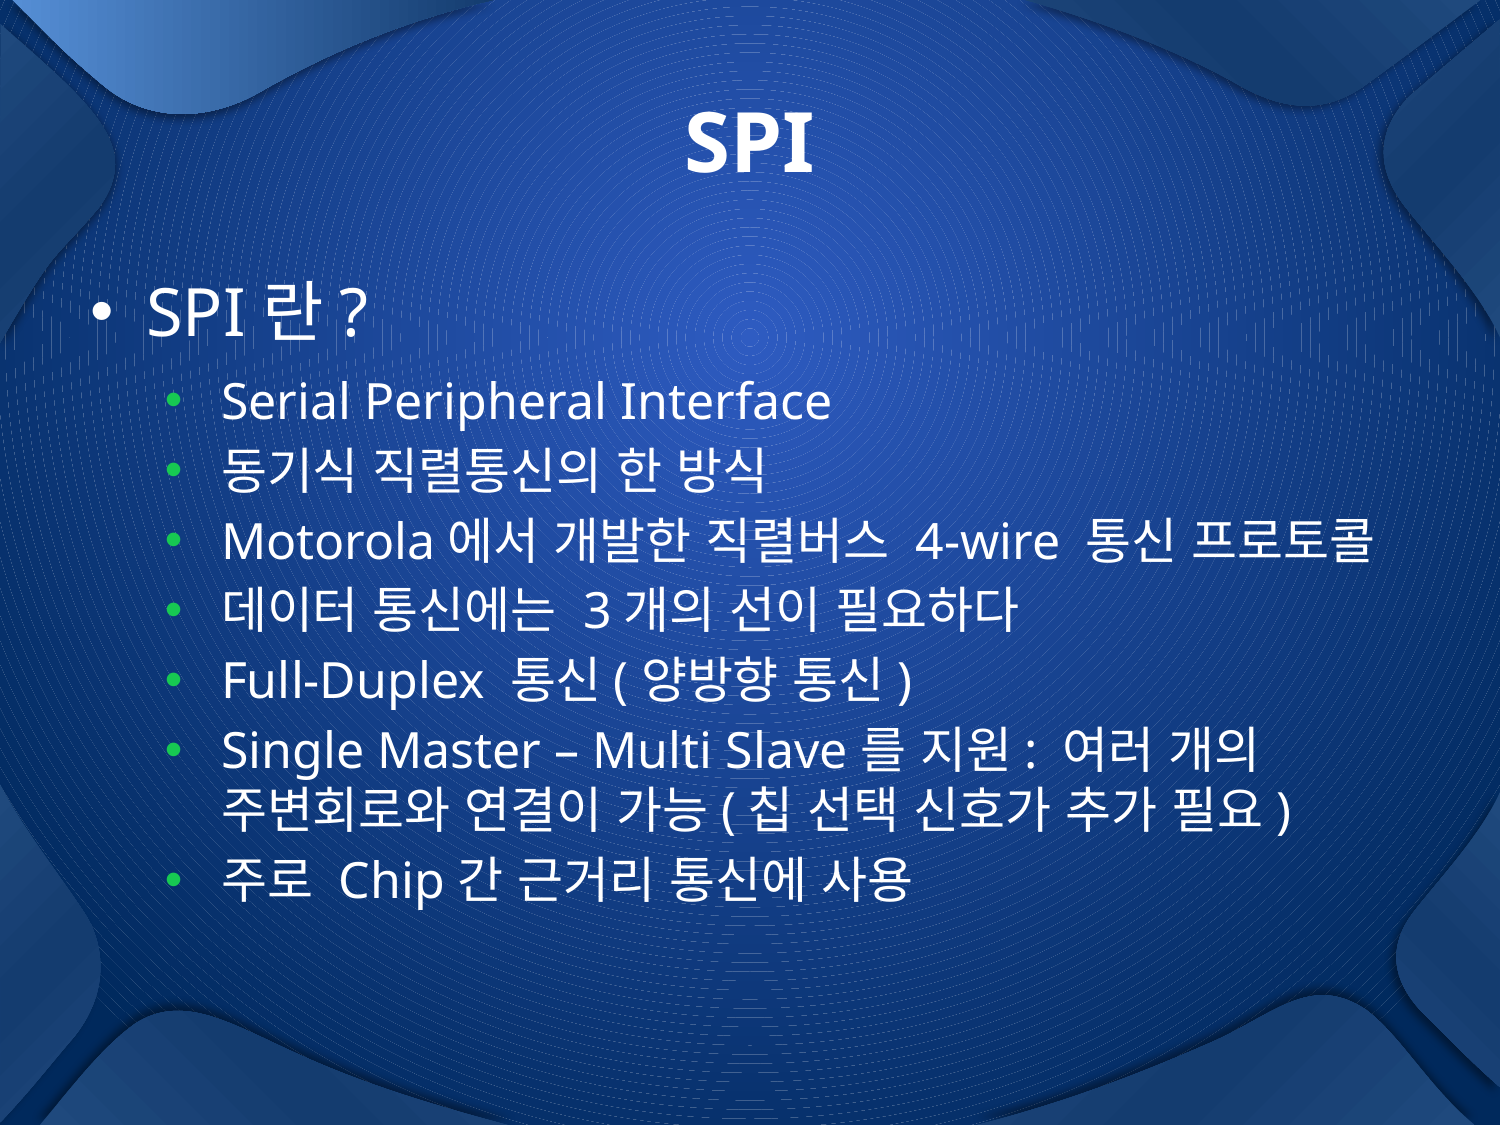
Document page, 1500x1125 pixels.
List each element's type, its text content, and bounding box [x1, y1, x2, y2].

title SPI [75, 45, 1425, 233]
text_box Serial Peripheral Interface 동기식 직렬통신의 한 방식 Motorola에서 개발한 직렬버스 4-wire 통신 프로토콜 데이터 통신에는 3개의 선이 필요하다 Full-Duplex 통신(양방향 통신) Single Master – Multi Slave를 지원: 여러 개의 주변회로와 연결이 가능(칩 선택 신호가 추가 필요) 주로 Chip간 근거리 통신에 사용 [150, 361, 1447, 1059]
list SPI란? [75, 262, 1425, 1005]
